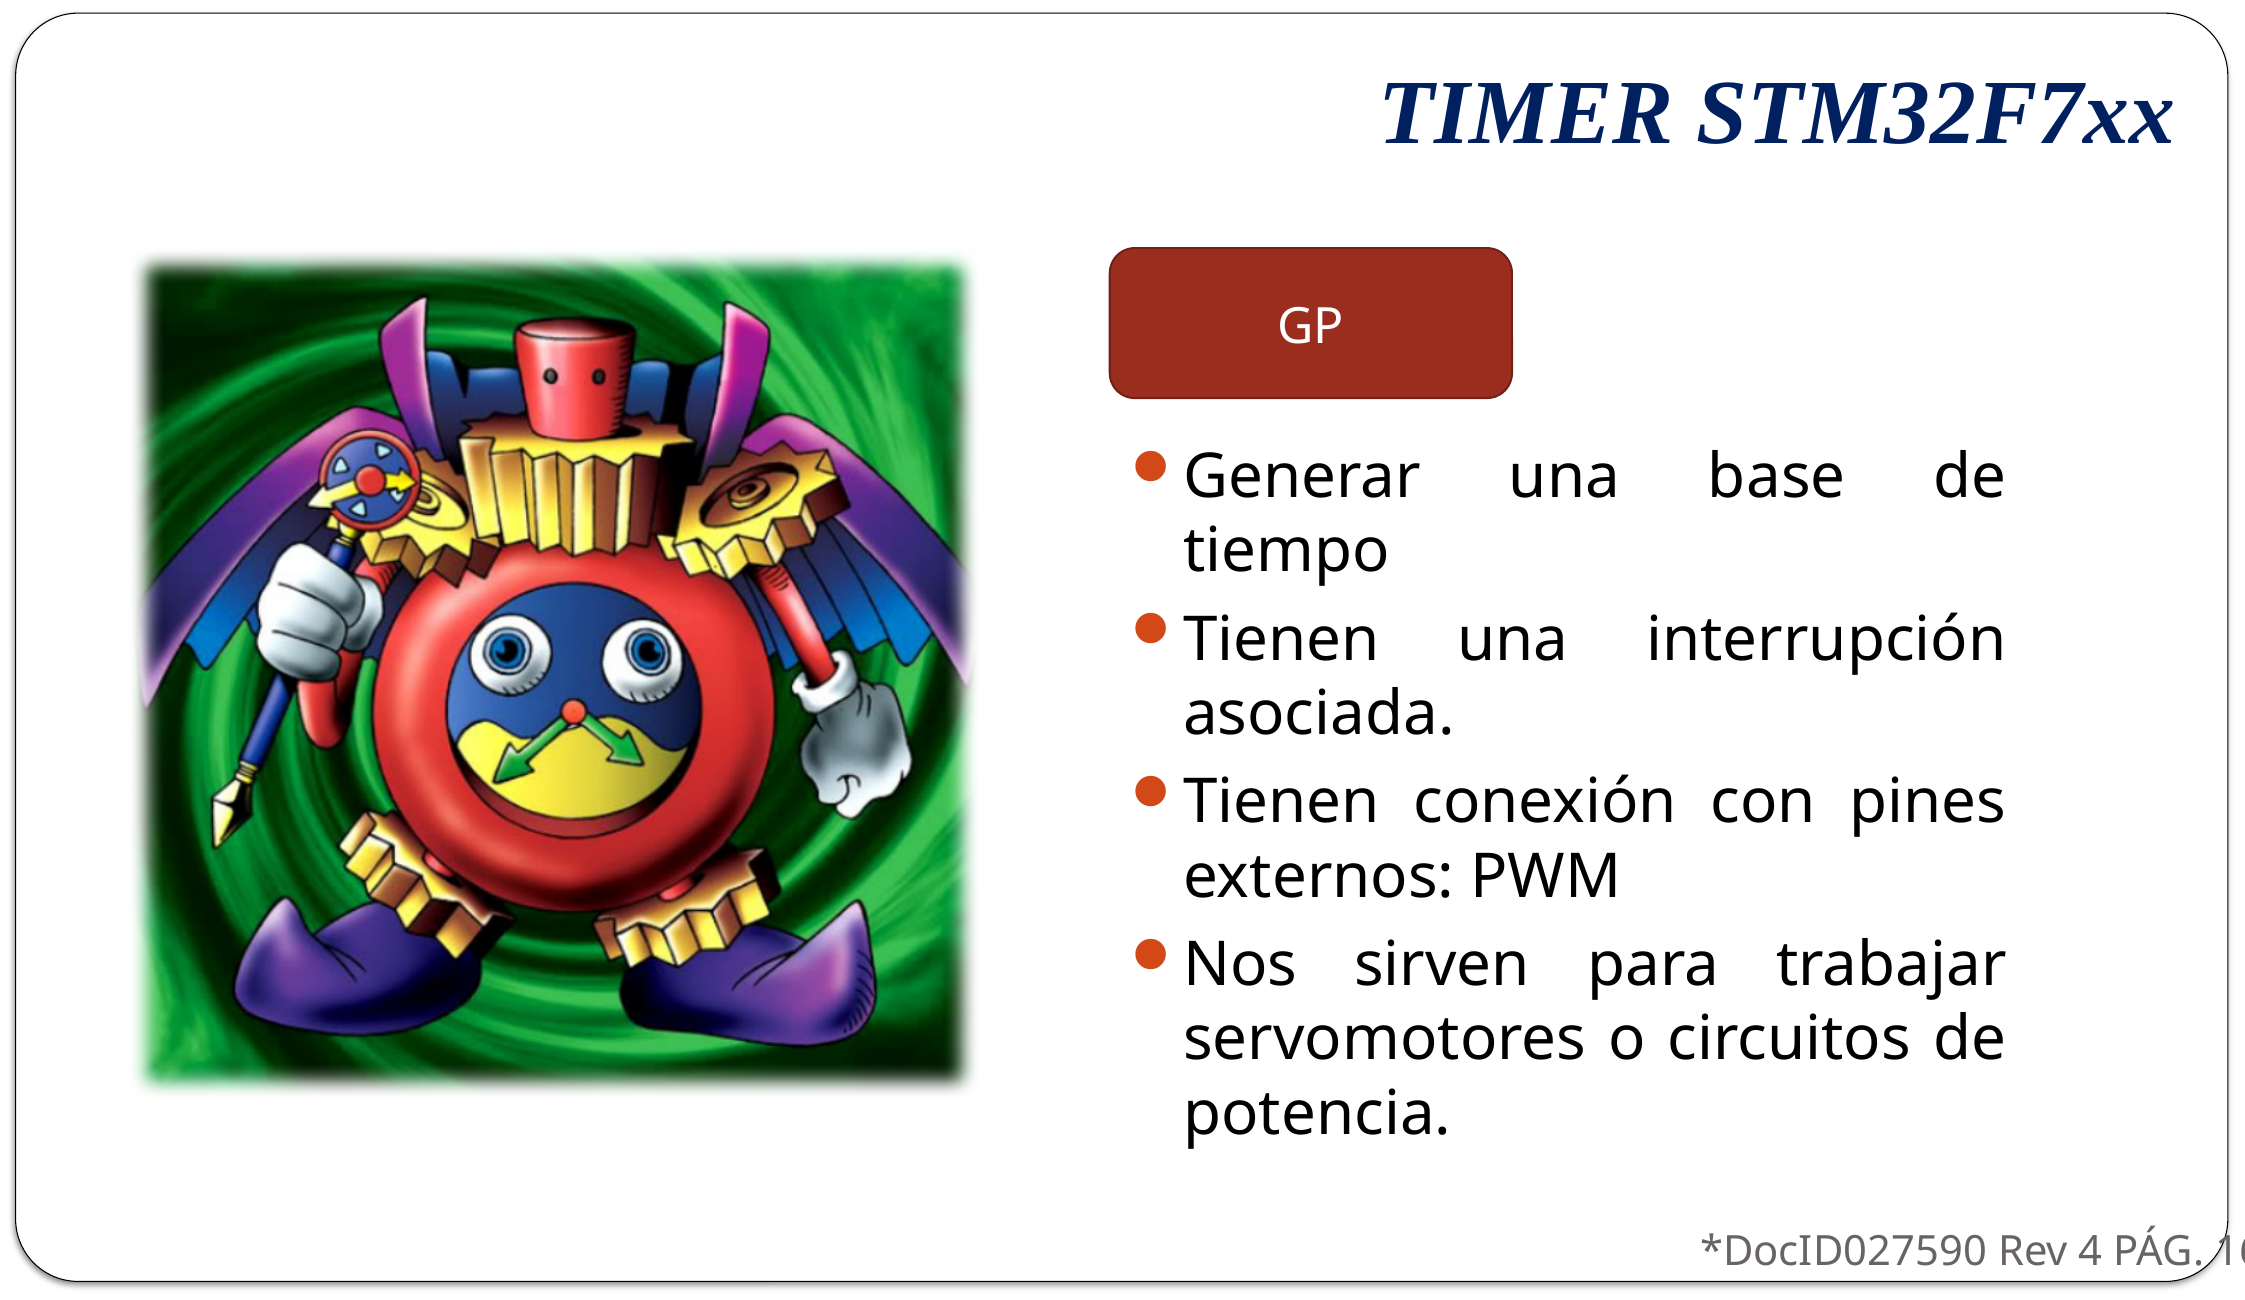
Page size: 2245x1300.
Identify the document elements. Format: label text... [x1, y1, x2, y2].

text_box *DocID027590 Rev 4 PÁG. 16 [1685, 1216, 2245, 1282]
list Generar una base de tiempo Tienen una interrupción asociada. Tienen conexión con pines externos: PWM Nos sirven para trabajar servomotores o circuitos de potencia. [1111, 425, 2028, 1162]
text_box GP [1108, 247, 1514, 400]
text_box TIMER STM32F7xx [439, 11, 2197, 201]
picture [129, 247, 981, 1099]
